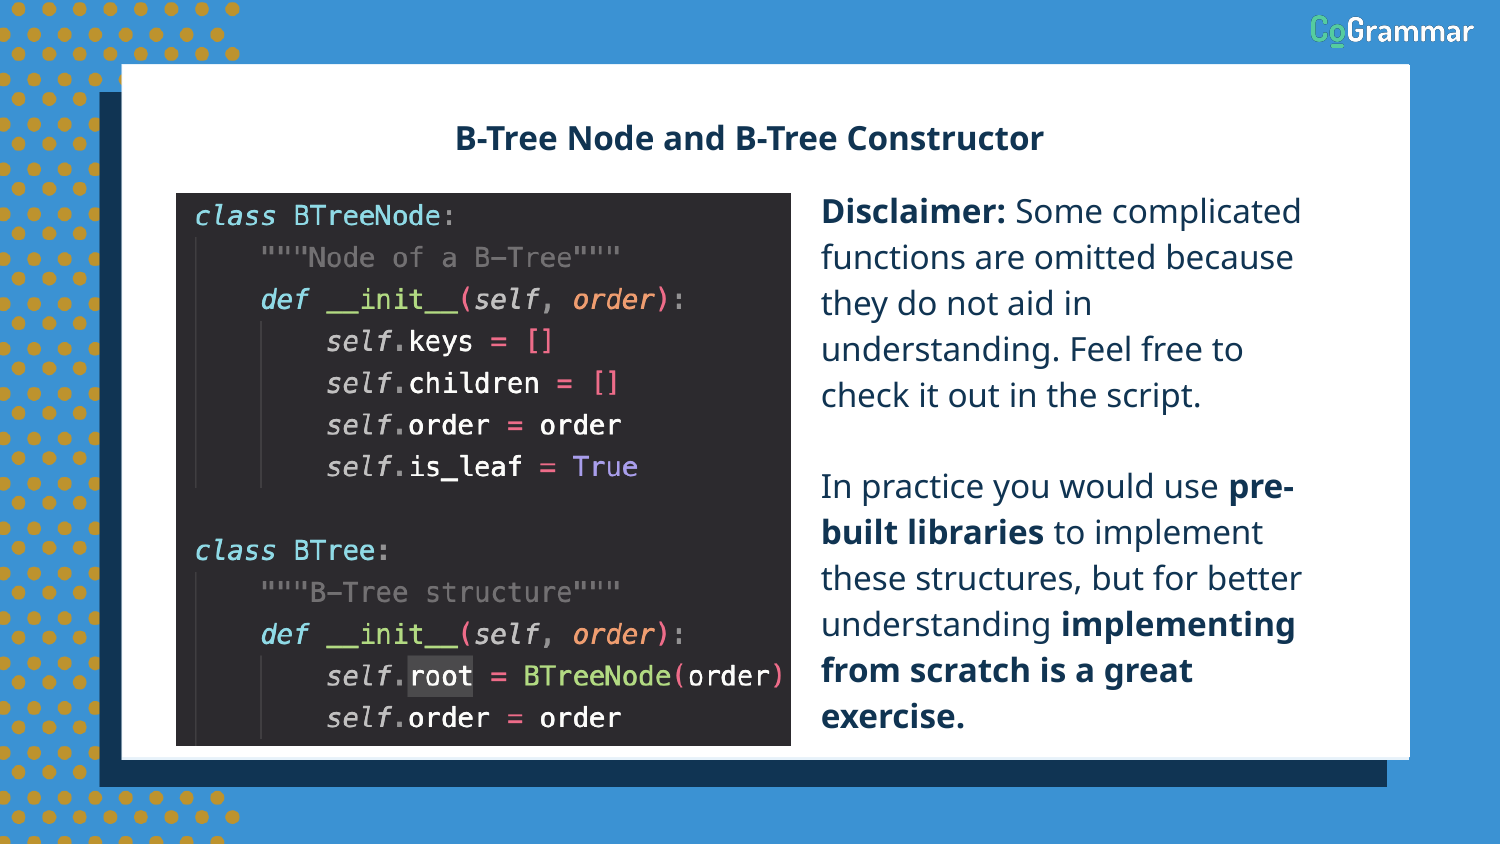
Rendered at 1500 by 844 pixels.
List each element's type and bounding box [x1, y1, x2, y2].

text_box [0, 0, 1500, 844]
picture [1310, 15, 1474, 48]
picture [176, 193, 791, 746]
